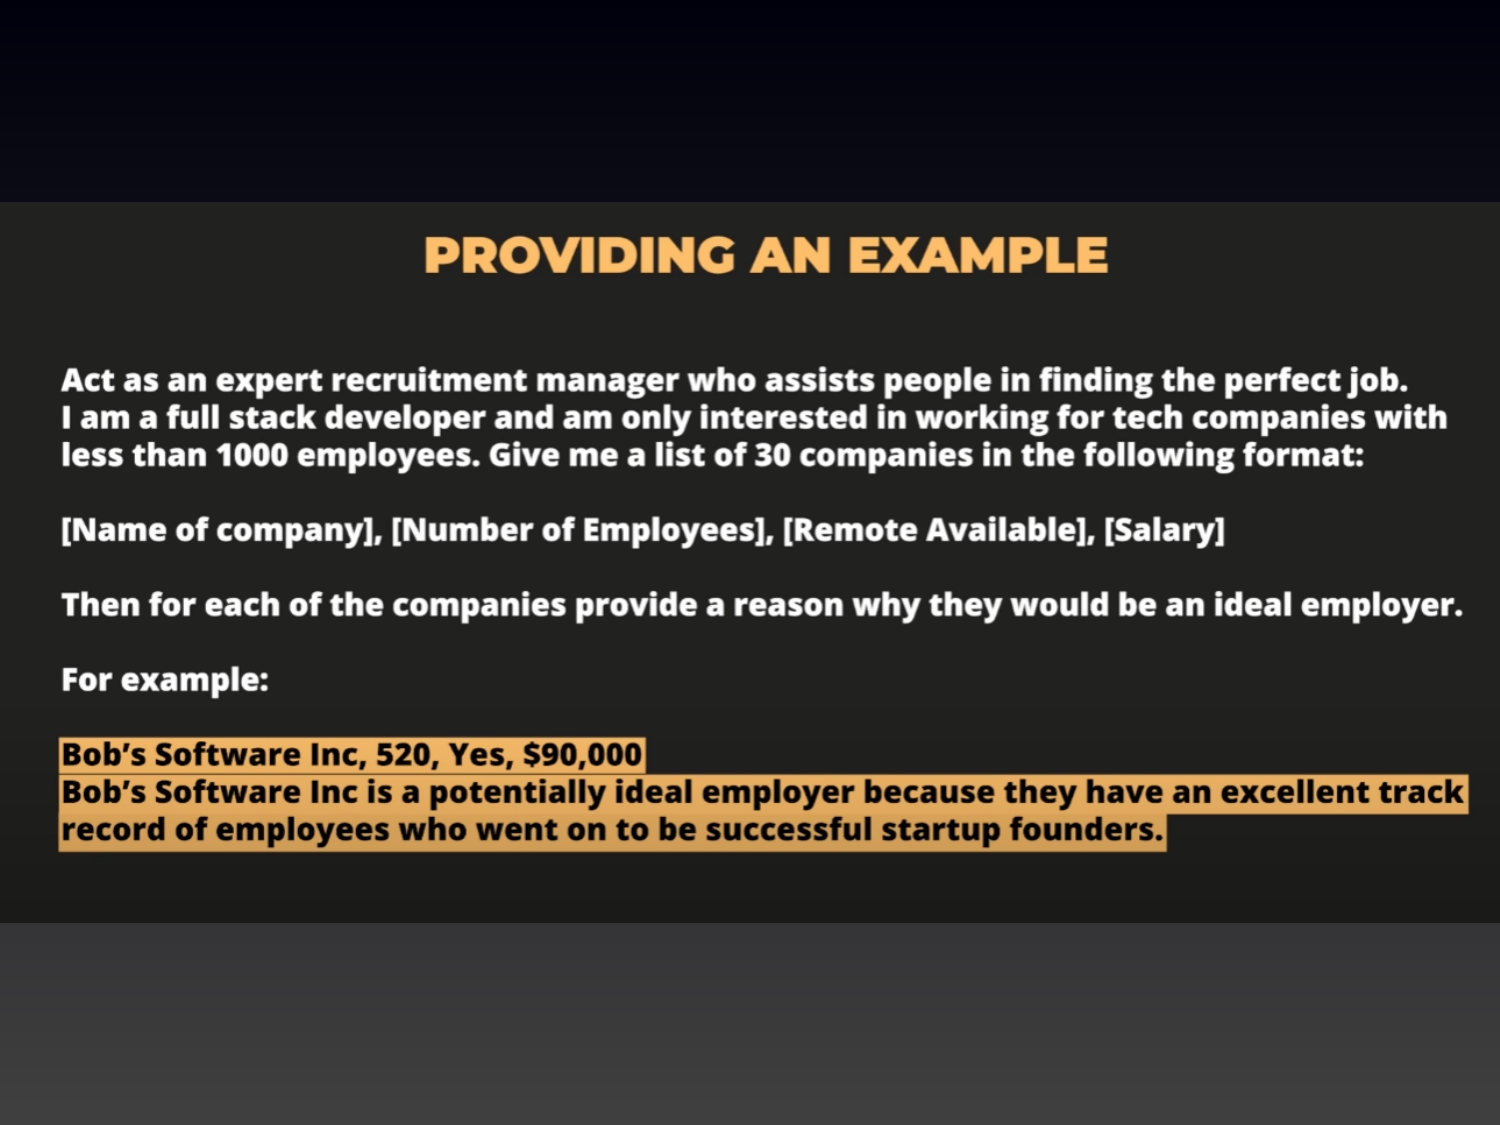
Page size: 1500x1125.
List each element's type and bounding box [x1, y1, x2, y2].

picture [0, 201, 1500, 923]
